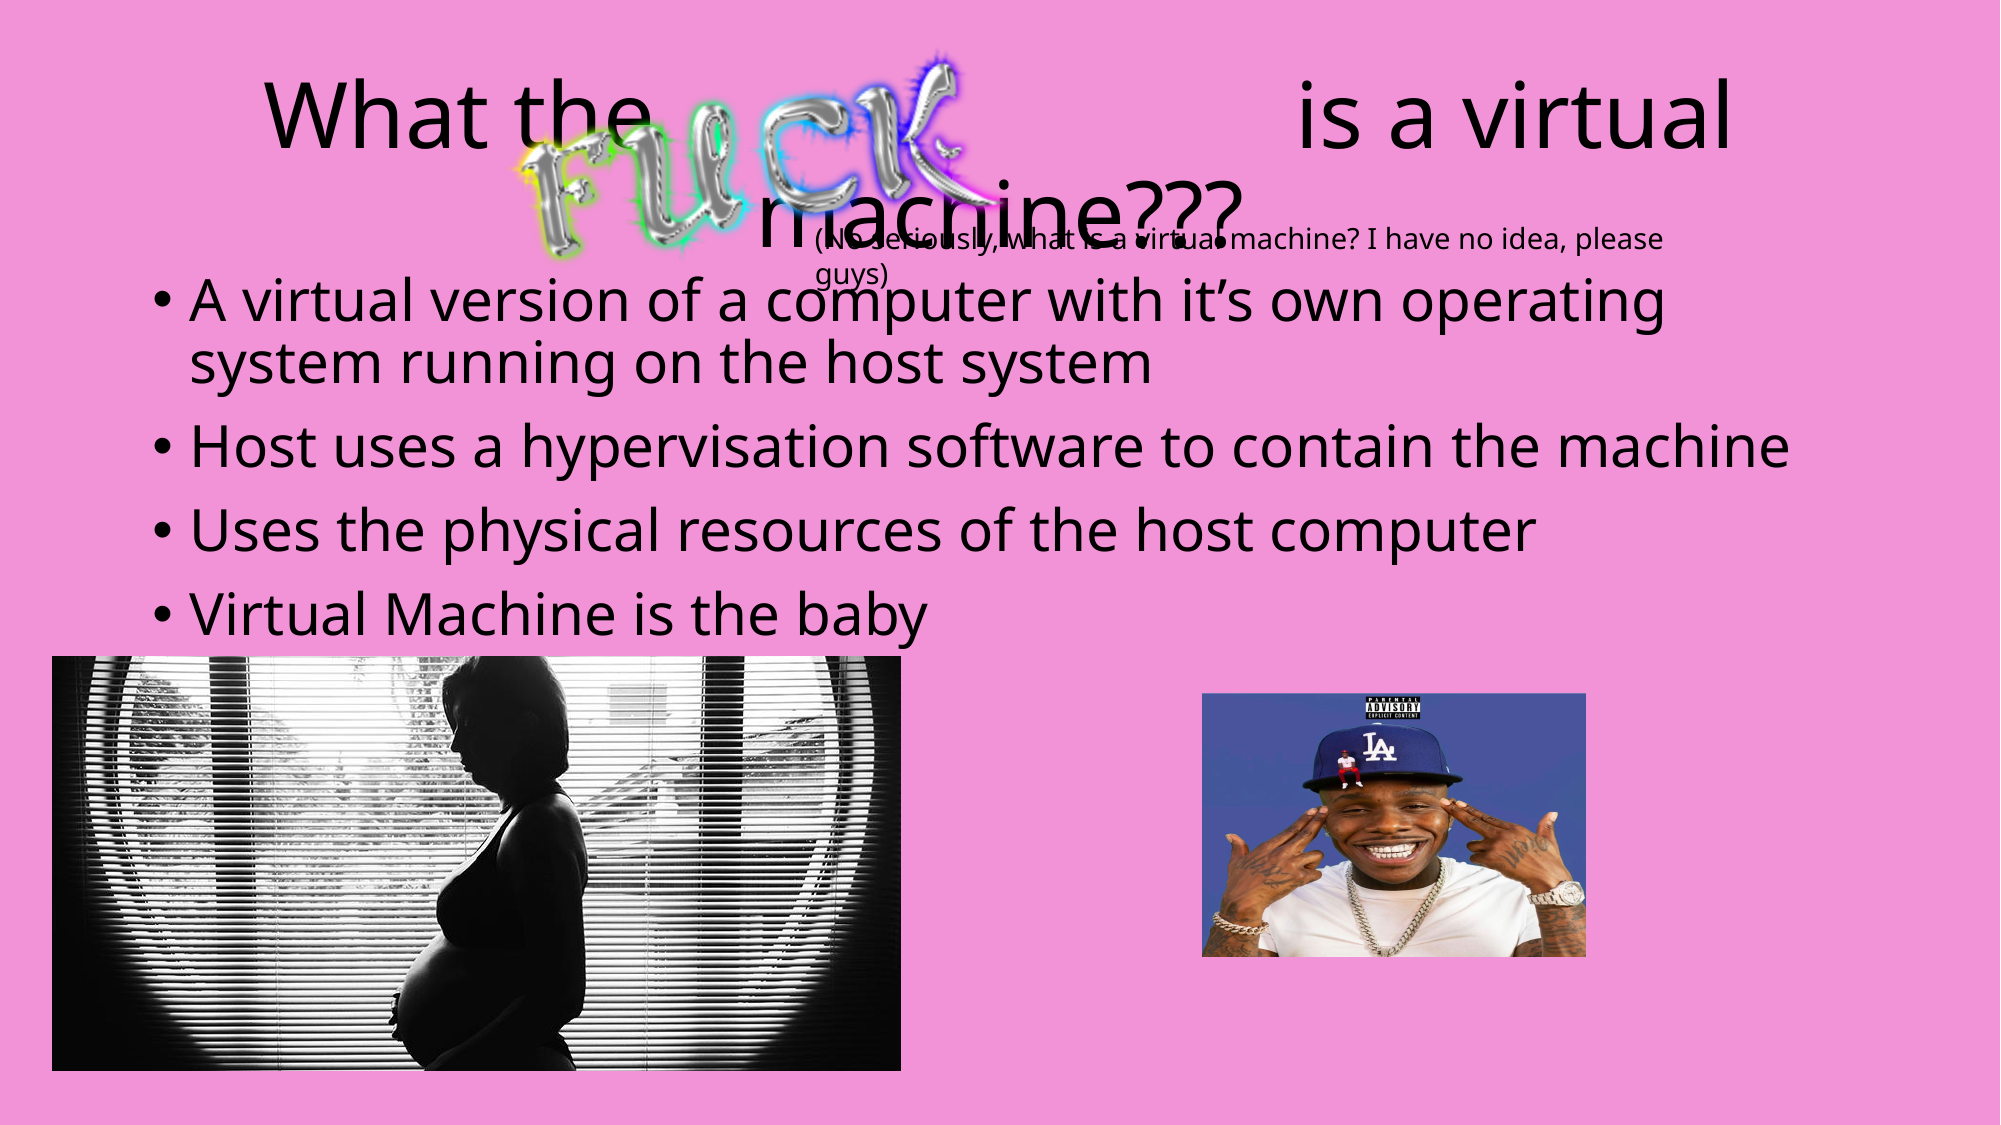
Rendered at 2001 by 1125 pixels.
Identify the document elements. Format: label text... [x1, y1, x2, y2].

picture [478, 20, 1034, 315]
list A virtual version of a computer with it’s own operating system running on the host system Host uses a hypervisation software to contain the machine Uses the physical resources of the host computer Virtual Machine is the baby [137, 263, 1888, 977]
picture [51, 655, 901, 1071]
title What the is a virtual machine??? [1007, 59, 1863, 263]
picture [1202, 692, 1586, 957]
text_box (No seriously, what is a virtual machine? I have no idea, please guys) [800, 212, 1733, 298]
title What the is a virtual machine??? [137, 59, 758, 263]
